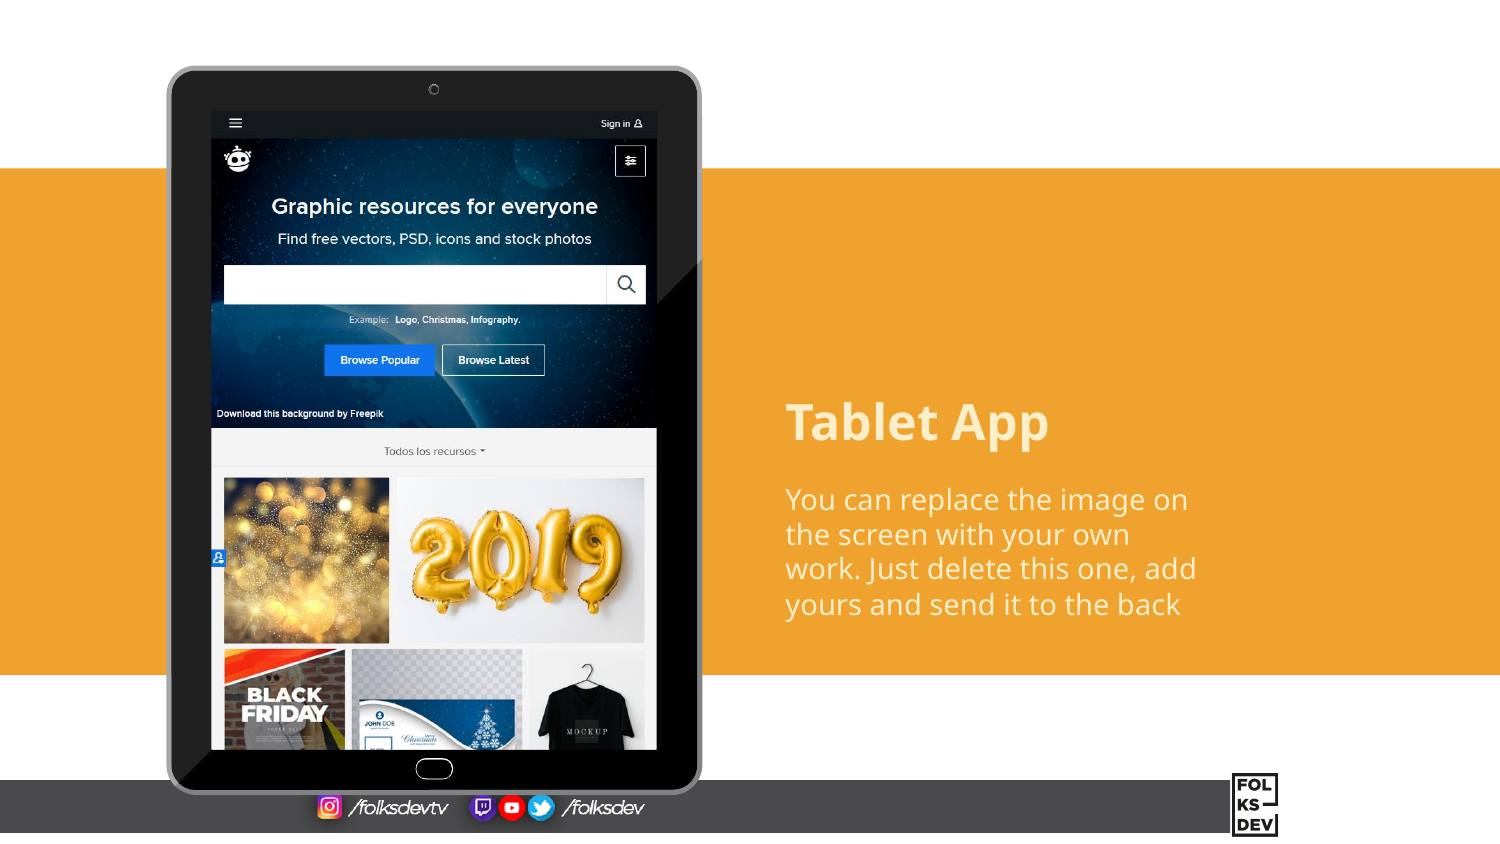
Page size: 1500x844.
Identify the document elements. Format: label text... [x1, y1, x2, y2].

subtitle You can replace the image on the screen with your own work. Just delete this one, add yours and send it to the back [770, 465, 1225, 676]
table_header [706, 168, 710, 676]
title Tablet App [770, 283, 1272, 466]
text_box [166, 65, 703, 796]
picture [0, 773, 1279, 837]
